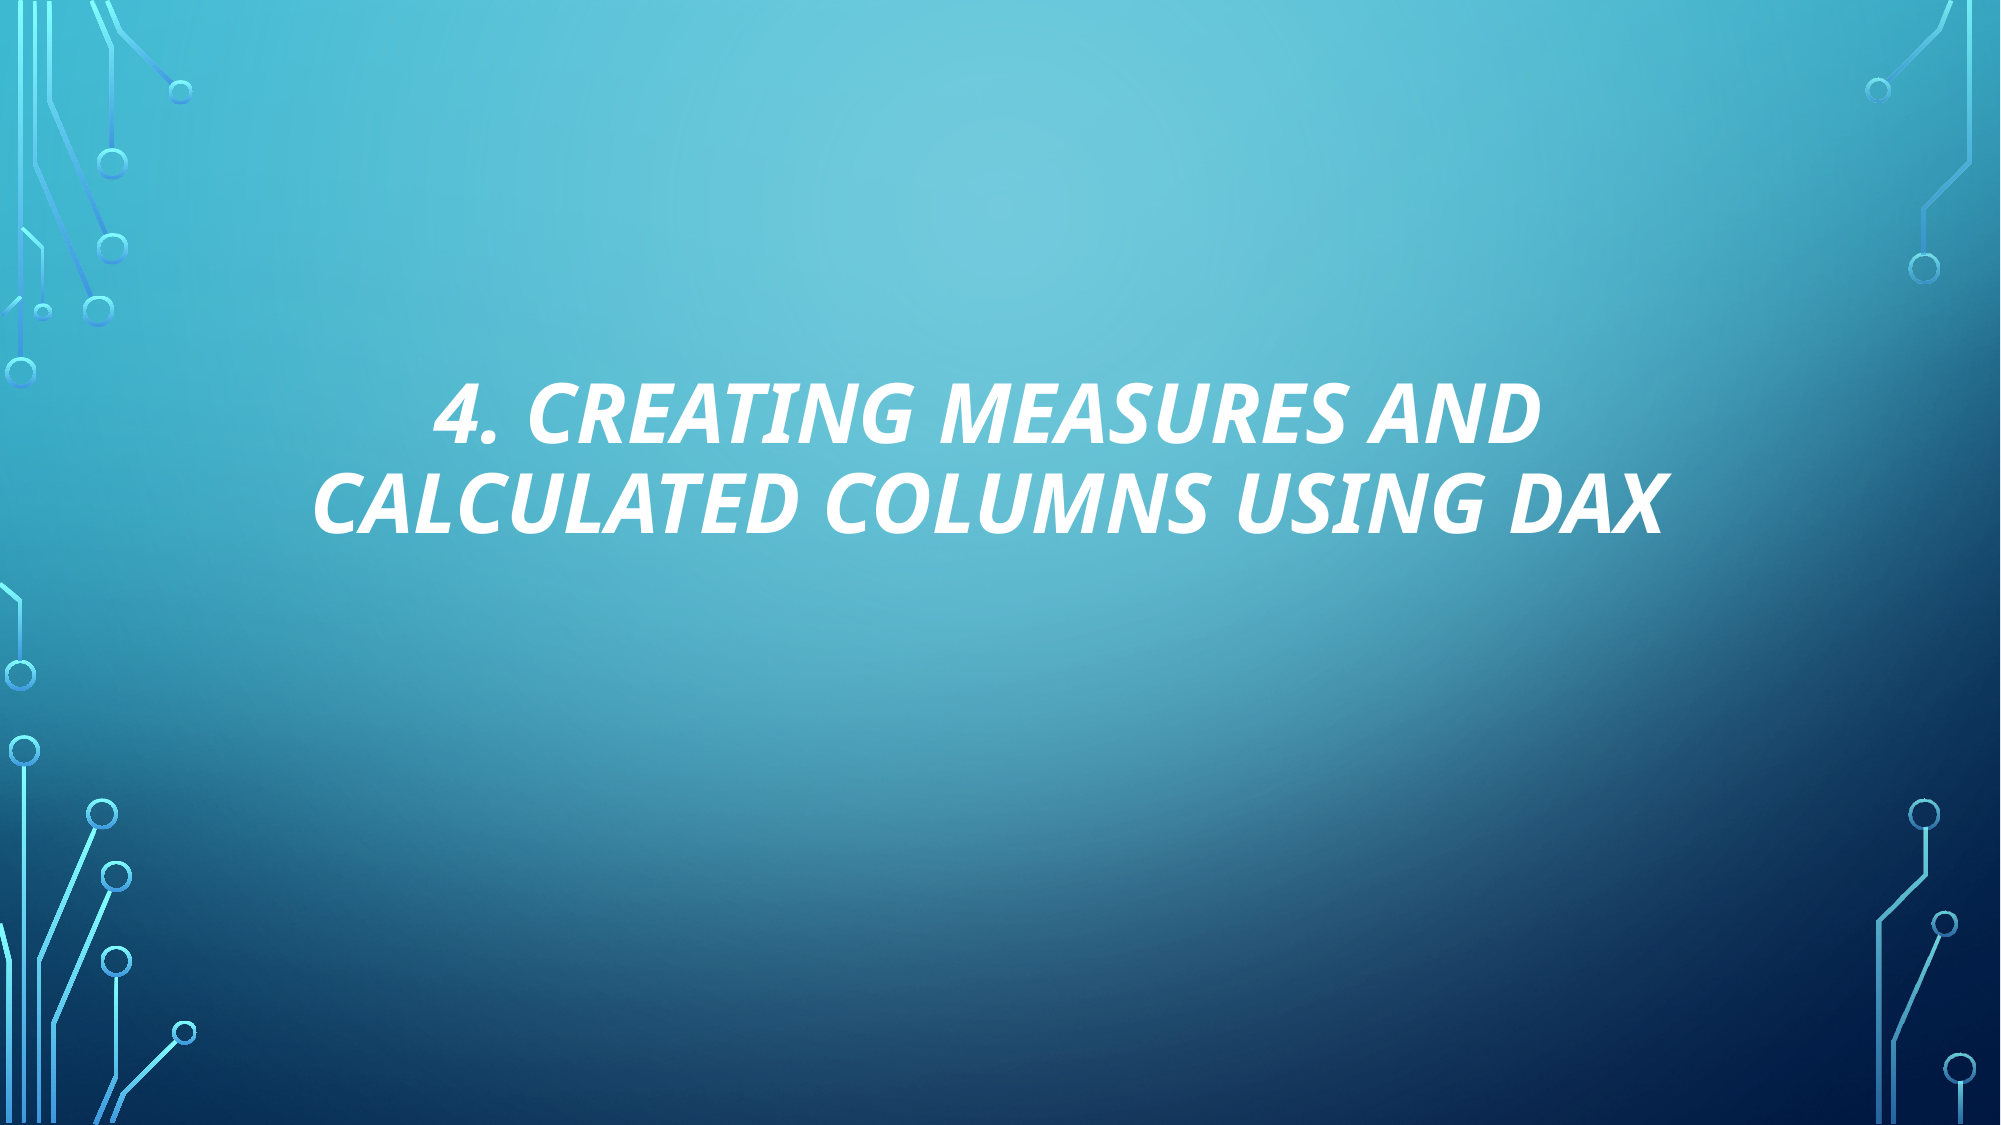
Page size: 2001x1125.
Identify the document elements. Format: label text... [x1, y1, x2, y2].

title 4. Creating Measures and Calculated Columns using DAX [176, 340, 1802, 583]
